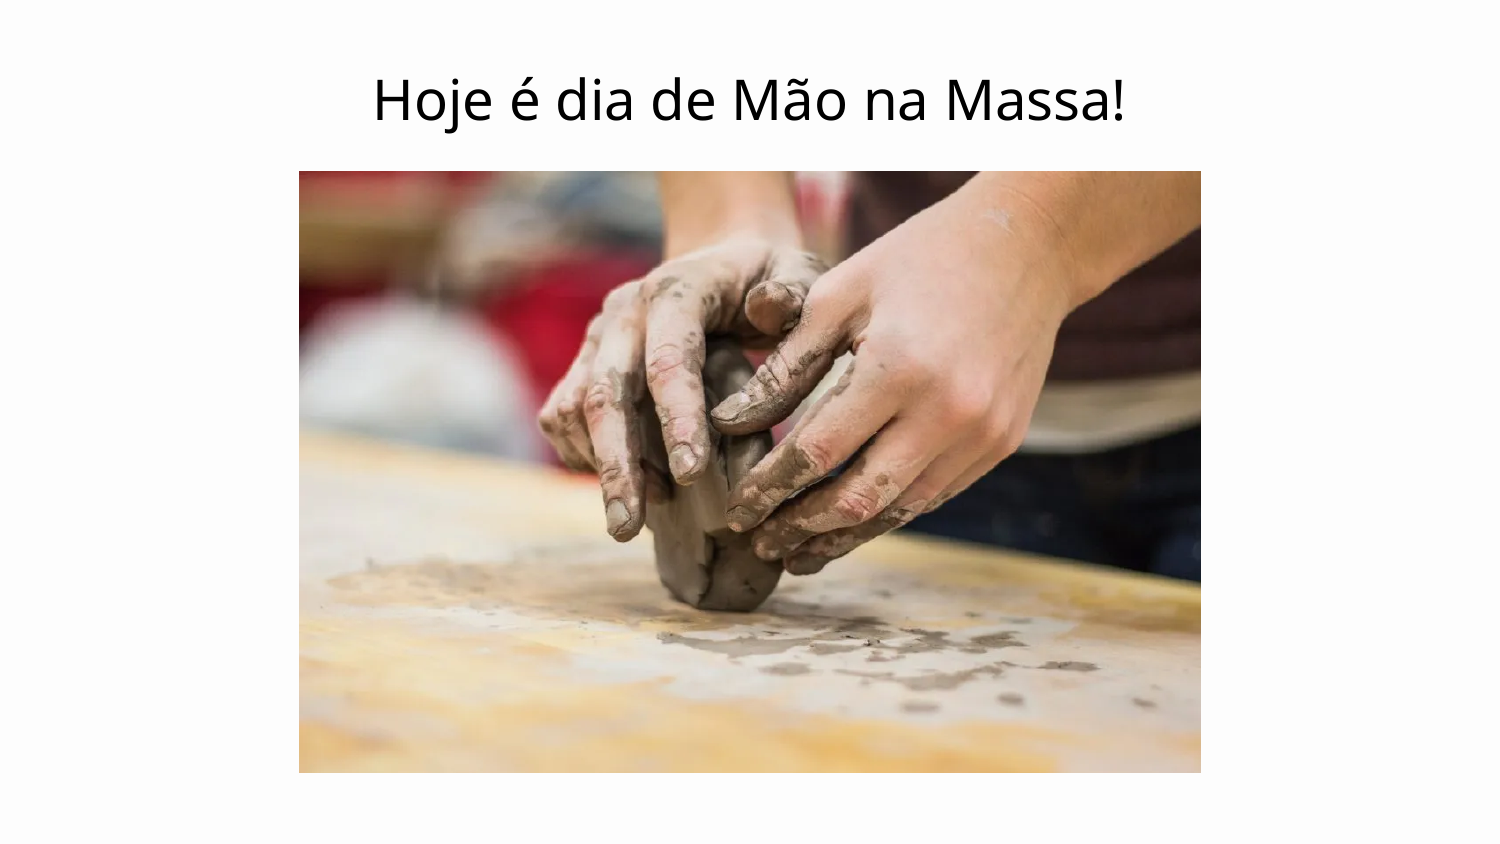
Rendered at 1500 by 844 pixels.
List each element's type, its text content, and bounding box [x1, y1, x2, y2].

picture [299, 171, 1201, 773]
title Hoje é dia de Mão na Massa! [82, 78, 1418, 118]
